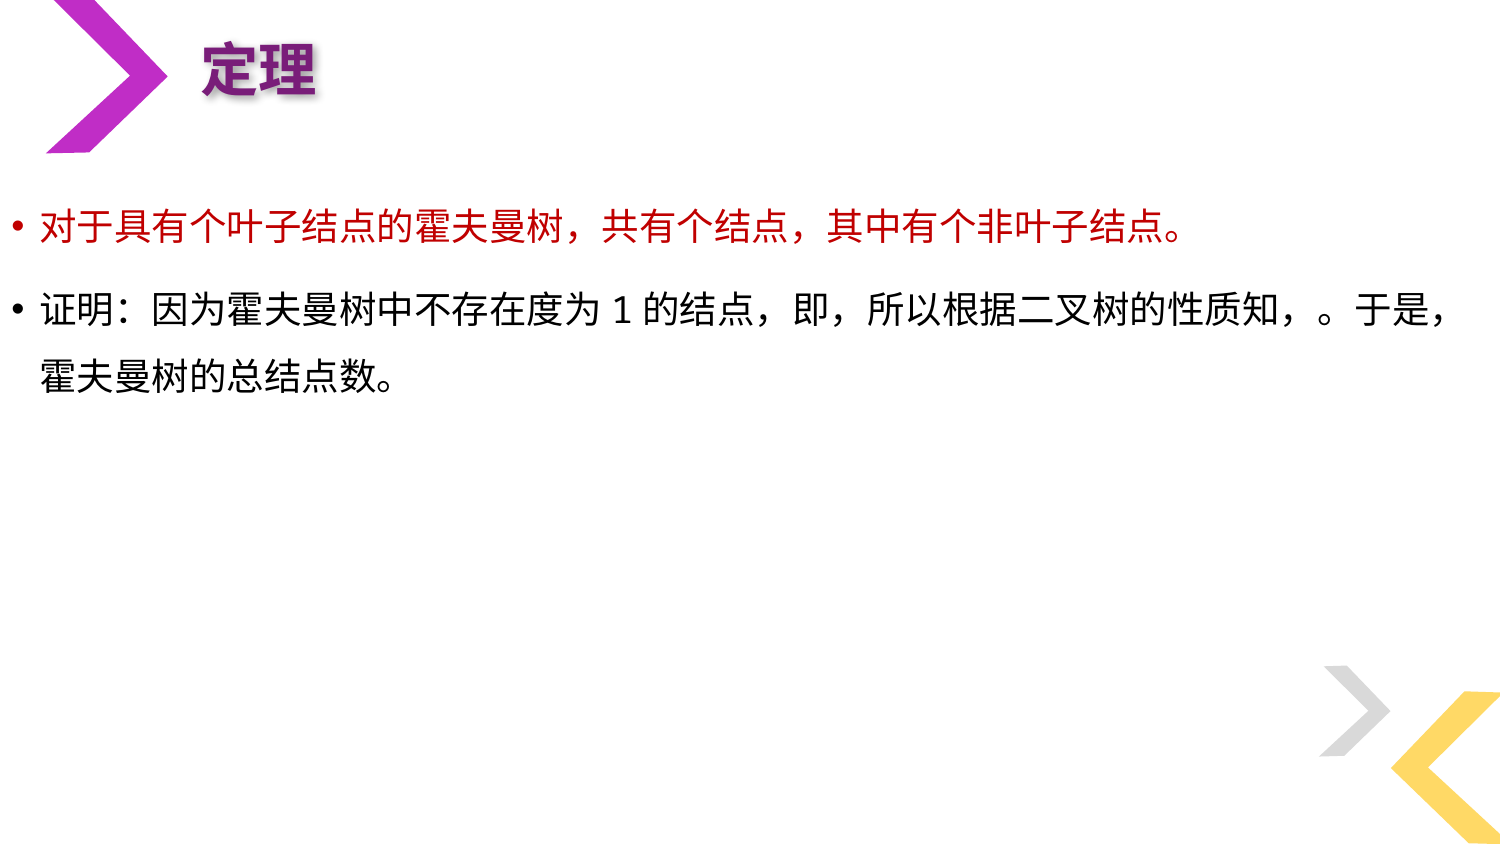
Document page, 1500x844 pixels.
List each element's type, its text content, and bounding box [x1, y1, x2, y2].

list 定理 [188, 35, 1214, 111]
